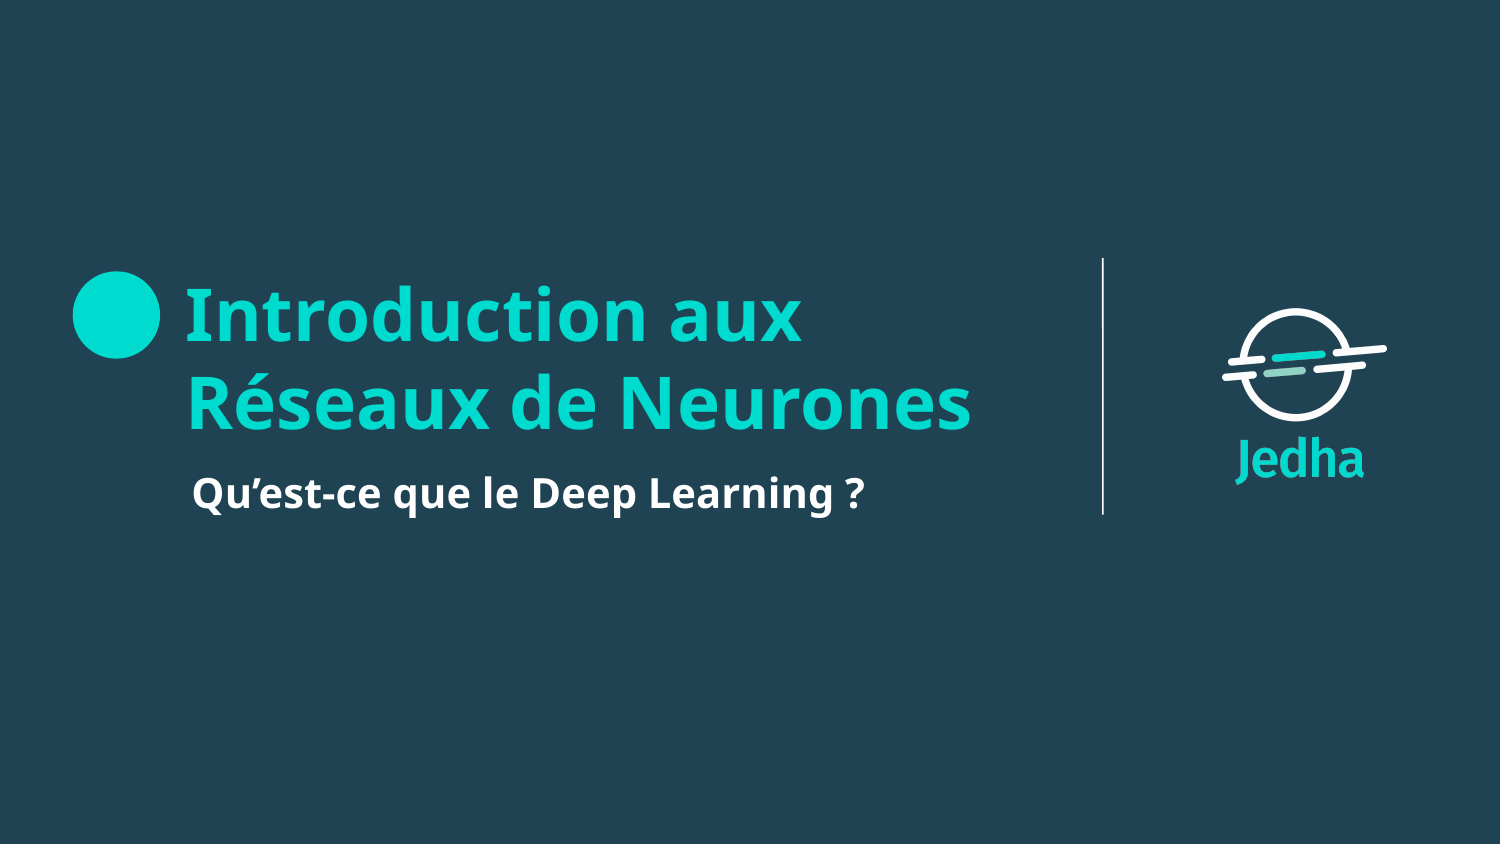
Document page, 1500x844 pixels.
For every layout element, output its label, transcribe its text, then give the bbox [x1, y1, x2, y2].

text_box [72, 271, 161, 359]
picture [1222, 308, 1387, 485]
text_box Introduction aux Réseaux de Neurones [170, 229, 1043, 459]
text_box Qu’est-ce que le Deep Learning ? [176, 444, 1049, 532]
